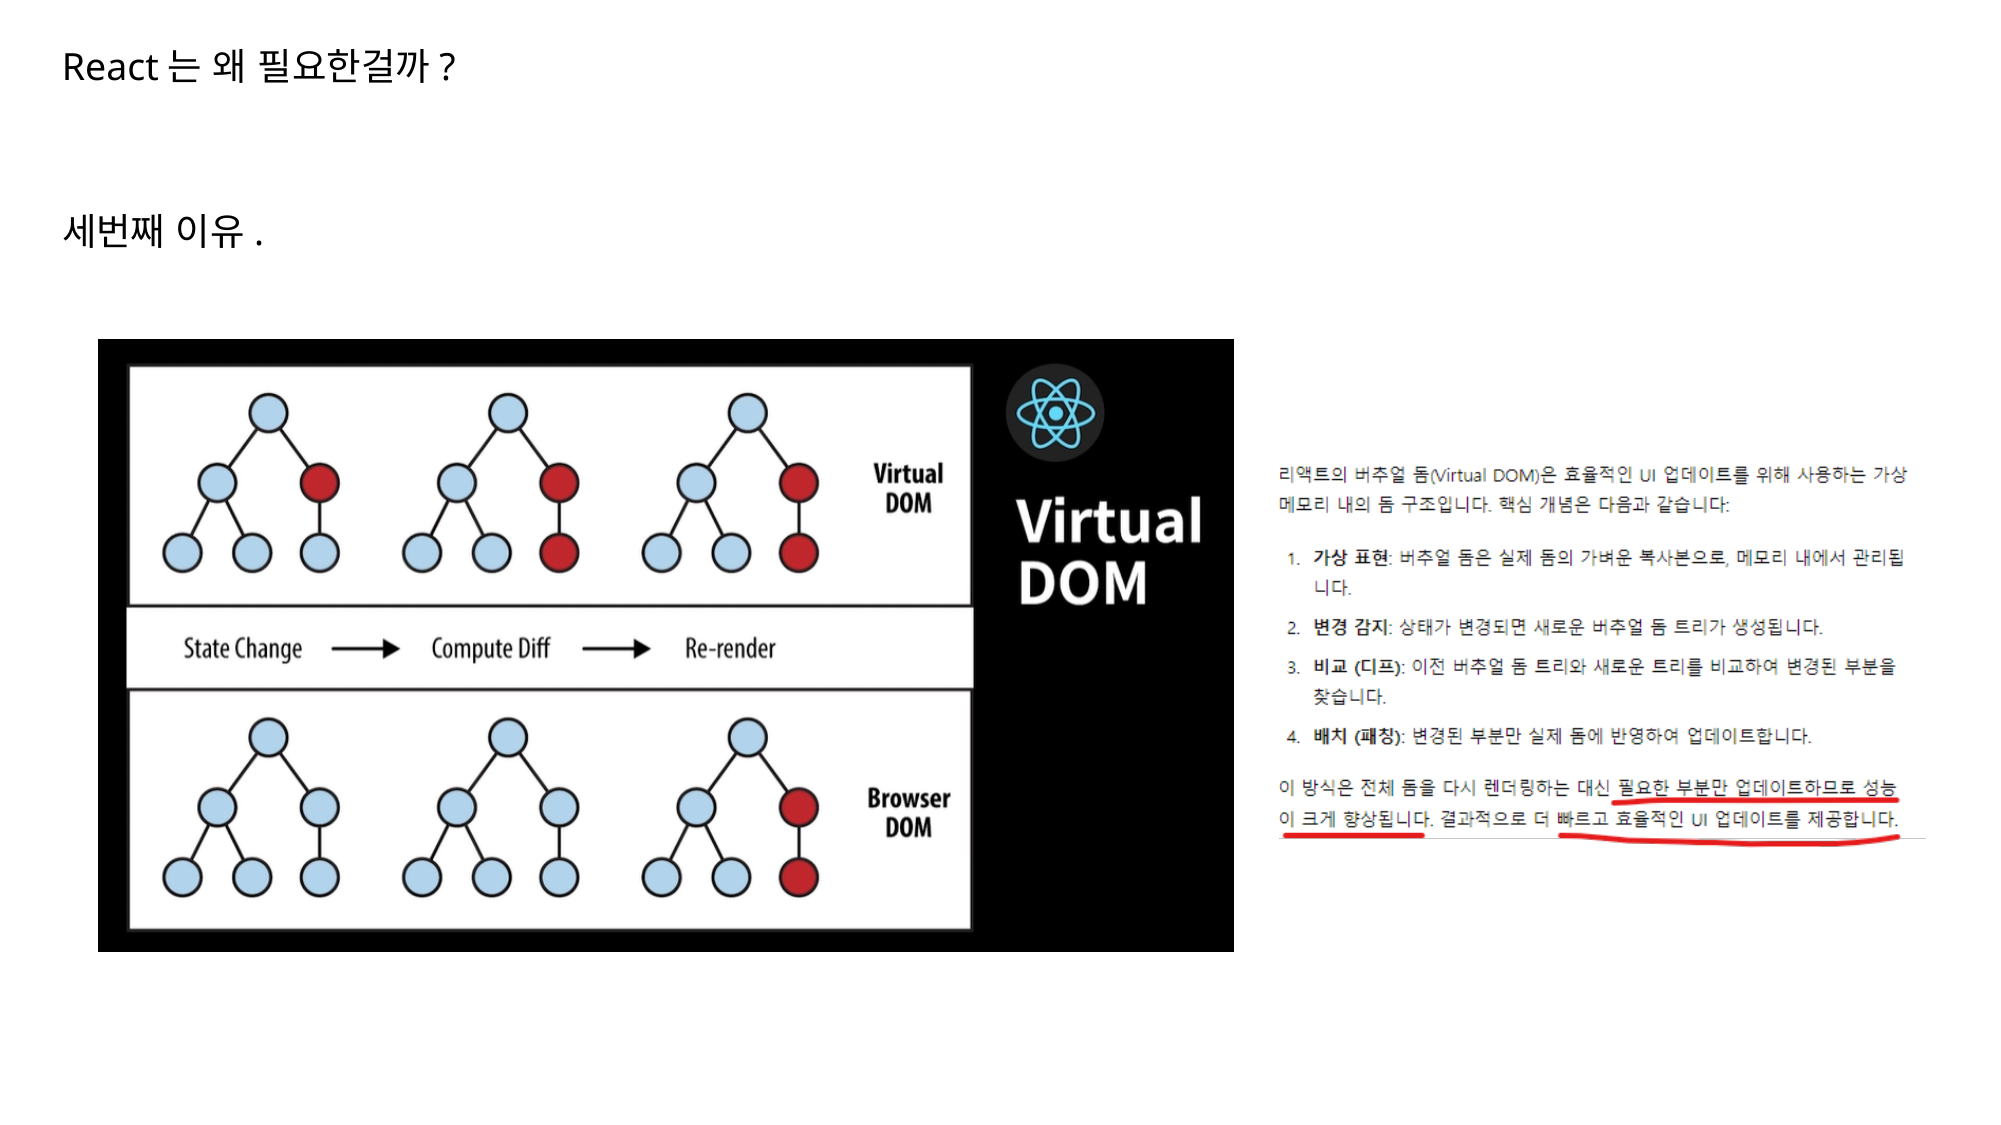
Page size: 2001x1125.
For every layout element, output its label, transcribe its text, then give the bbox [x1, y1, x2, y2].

text_box React는 왜 필요한걸까? [47, 35, 471, 96]
text_box 세번째 이유. [47, 200, 280, 261]
picture [1279, 445, 1926, 848]
picture [98, 339, 1234, 952]
